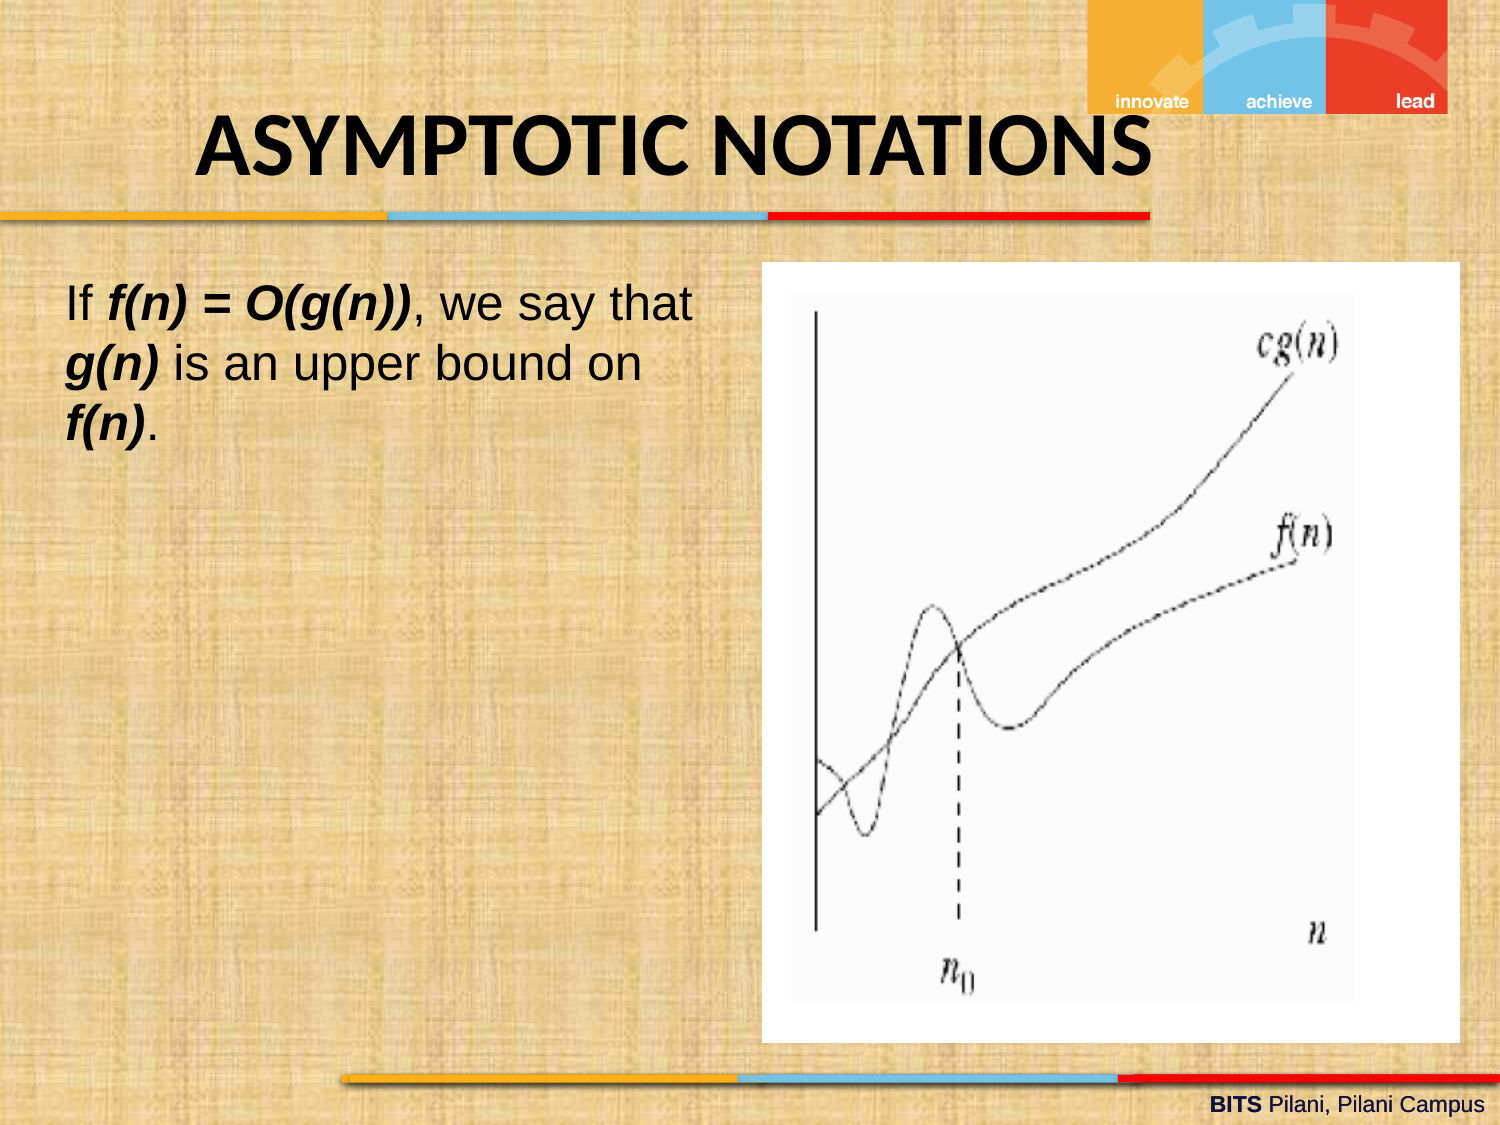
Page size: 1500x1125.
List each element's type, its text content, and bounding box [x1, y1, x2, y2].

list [762, 262, 1460, 1043]
title ASYMPTOTIC NOTATIONS [0, 45, 1350, 233]
picture [0, 0, 1500, 1125]
list If f(n) = O(g(n)), we say that g(n) is an upper bound on f(n). [50, 262, 760, 1005]
